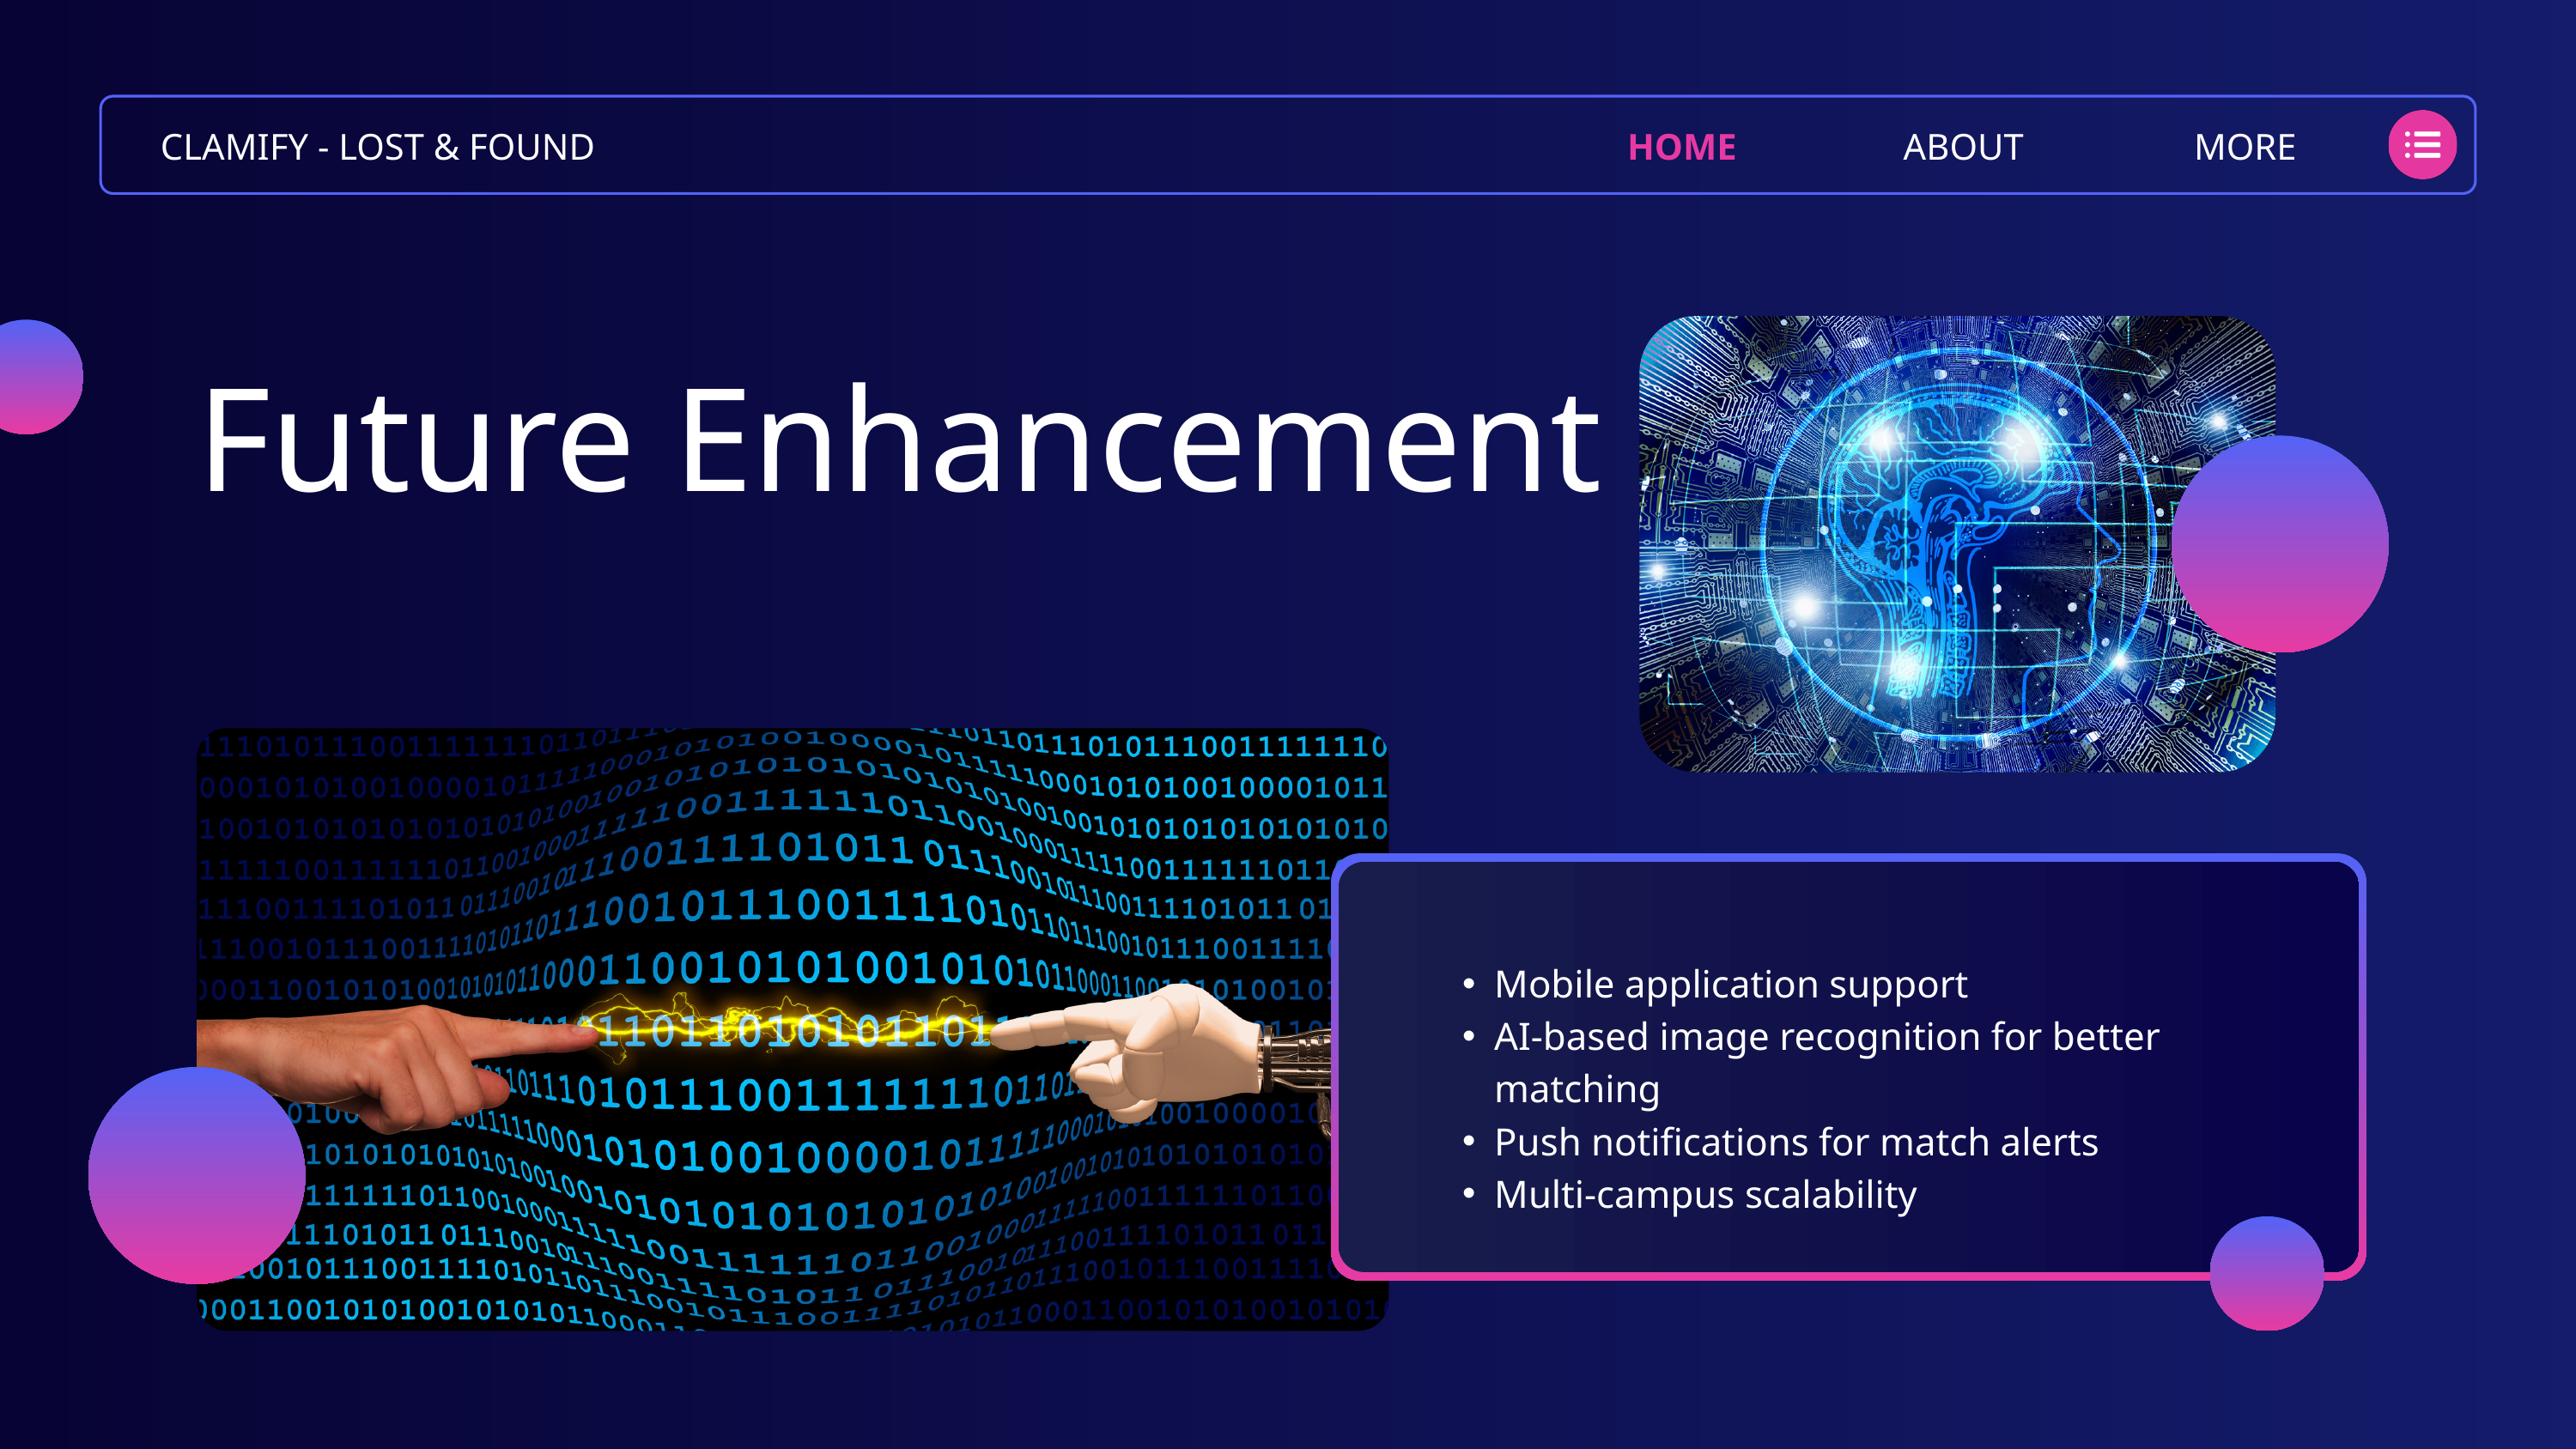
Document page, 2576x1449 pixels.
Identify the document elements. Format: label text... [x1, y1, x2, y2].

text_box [1338, 861, 2360, 1273]
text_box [196, 728, 1389, 1331]
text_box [88, 1066, 306, 1284]
text_box Future Enhancement [197, 348, 1604, 520]
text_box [2209, 1216, 2325, 1331]
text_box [0, 319, 84, 434]
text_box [2171, 435, 2389, 653]
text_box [1331, 852, 2366, 1281]
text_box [100, 95, 2476, 194]
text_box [1639, 315, 2276, 773]
